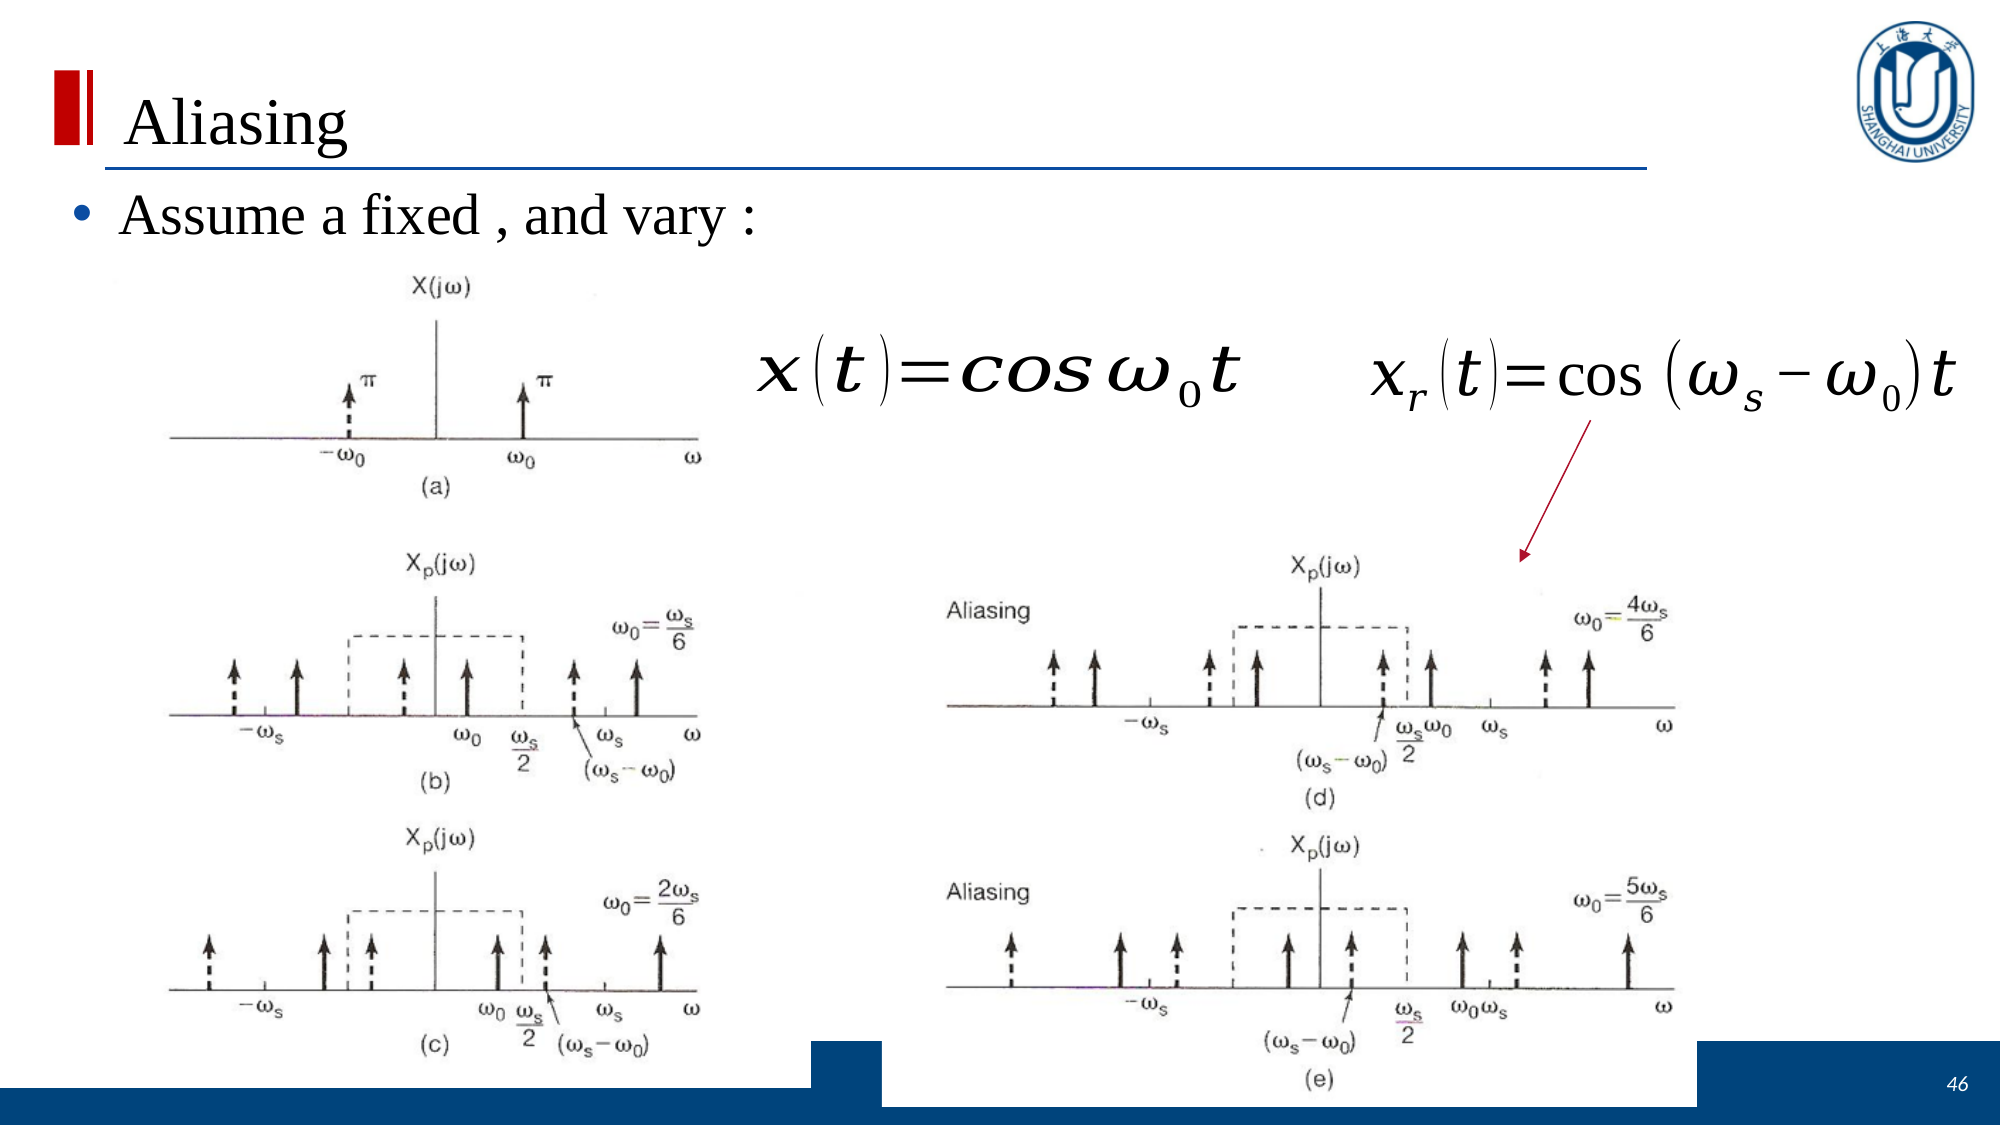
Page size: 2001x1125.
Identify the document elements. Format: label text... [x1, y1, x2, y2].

picture [1855, 21, 1978, 163]
picture [881, 516, 1698, 1108]
picture [0, 267, 812, 1088]
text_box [1519, 419, 1591, 563]
slide_number 46 [1768, 1052, 1984, 1113]
title Aliasing [108, 37, 1857, 167]
